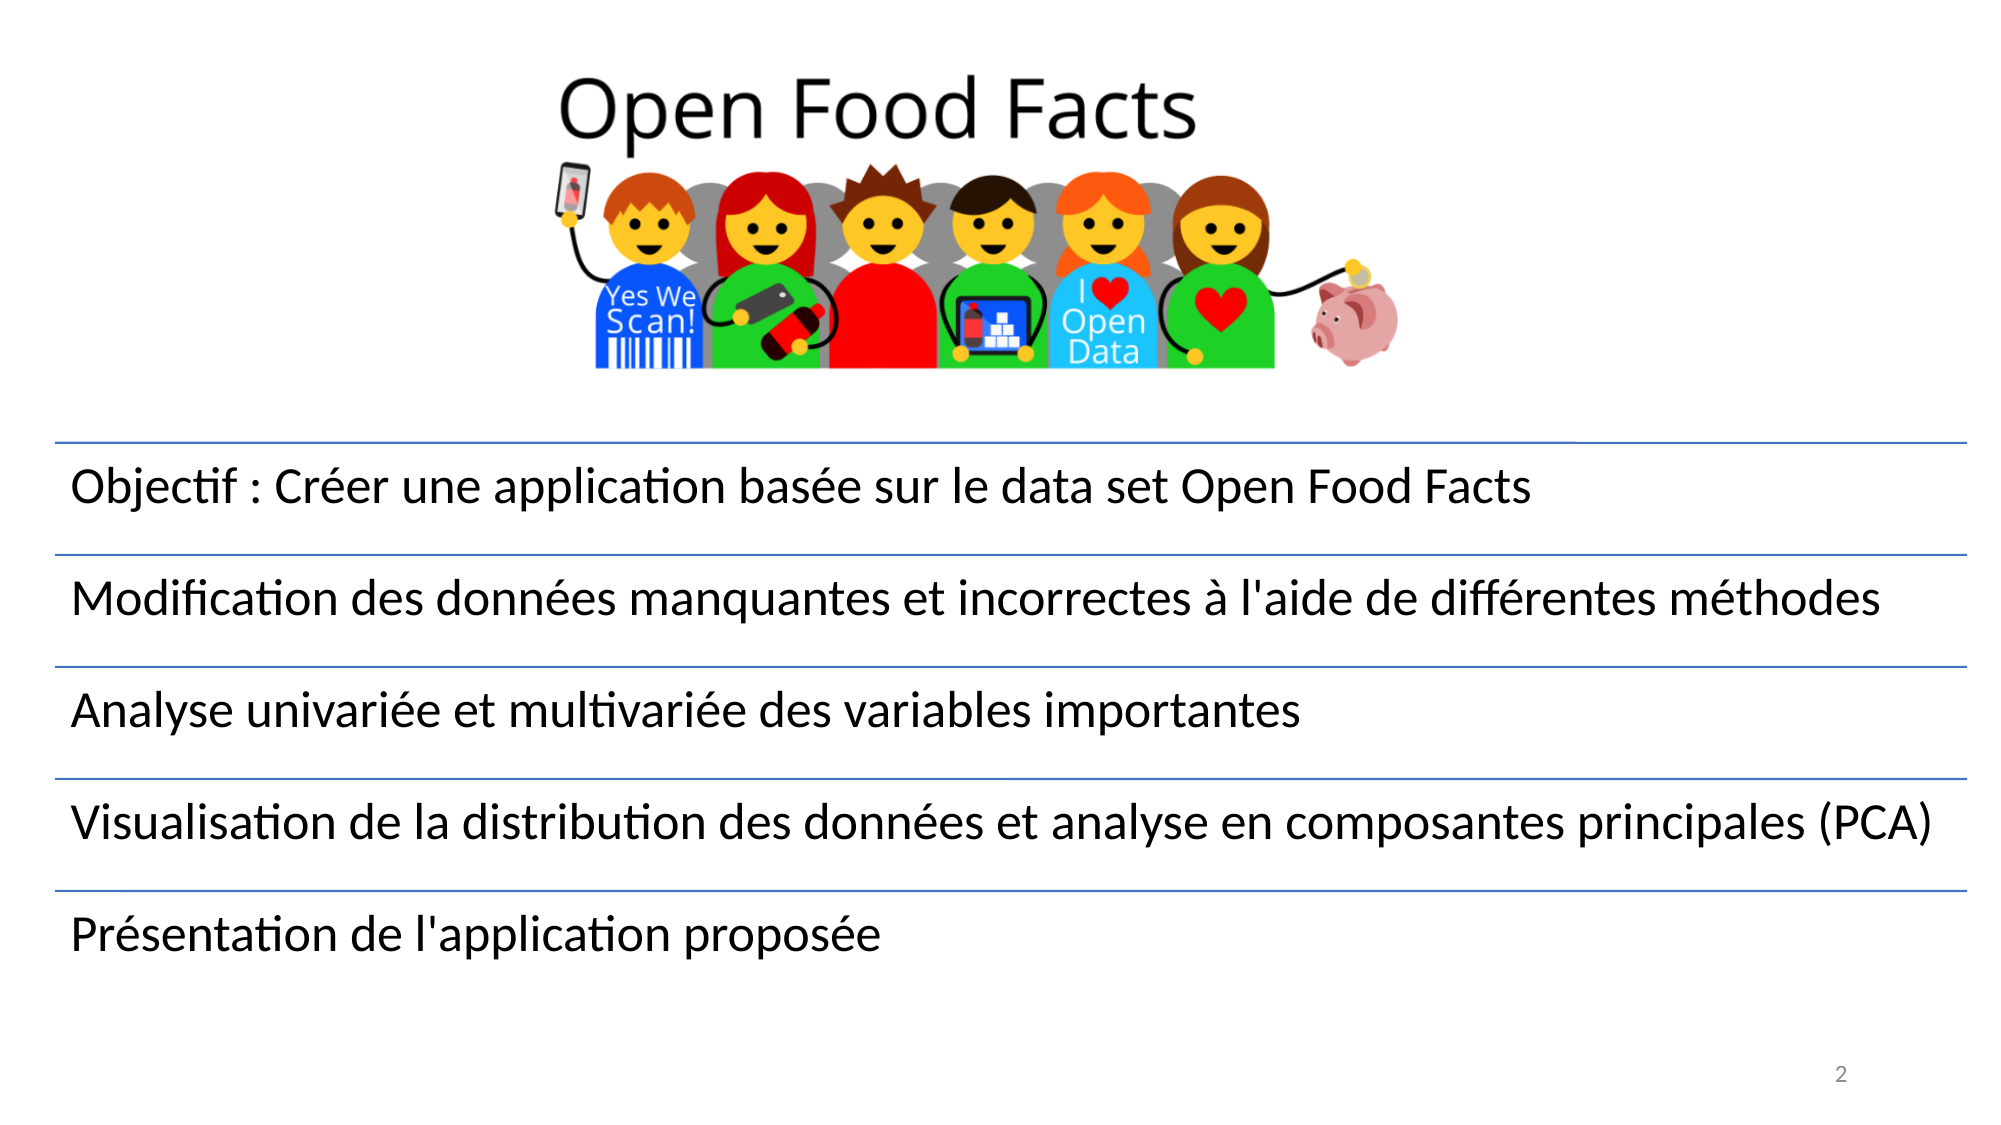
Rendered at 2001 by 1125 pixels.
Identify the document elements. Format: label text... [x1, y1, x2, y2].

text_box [549, 53, 1415, 376]
slide_number 2 [1412, 1042, 1863, 1103]
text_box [54, 442, 1968, 1004]
